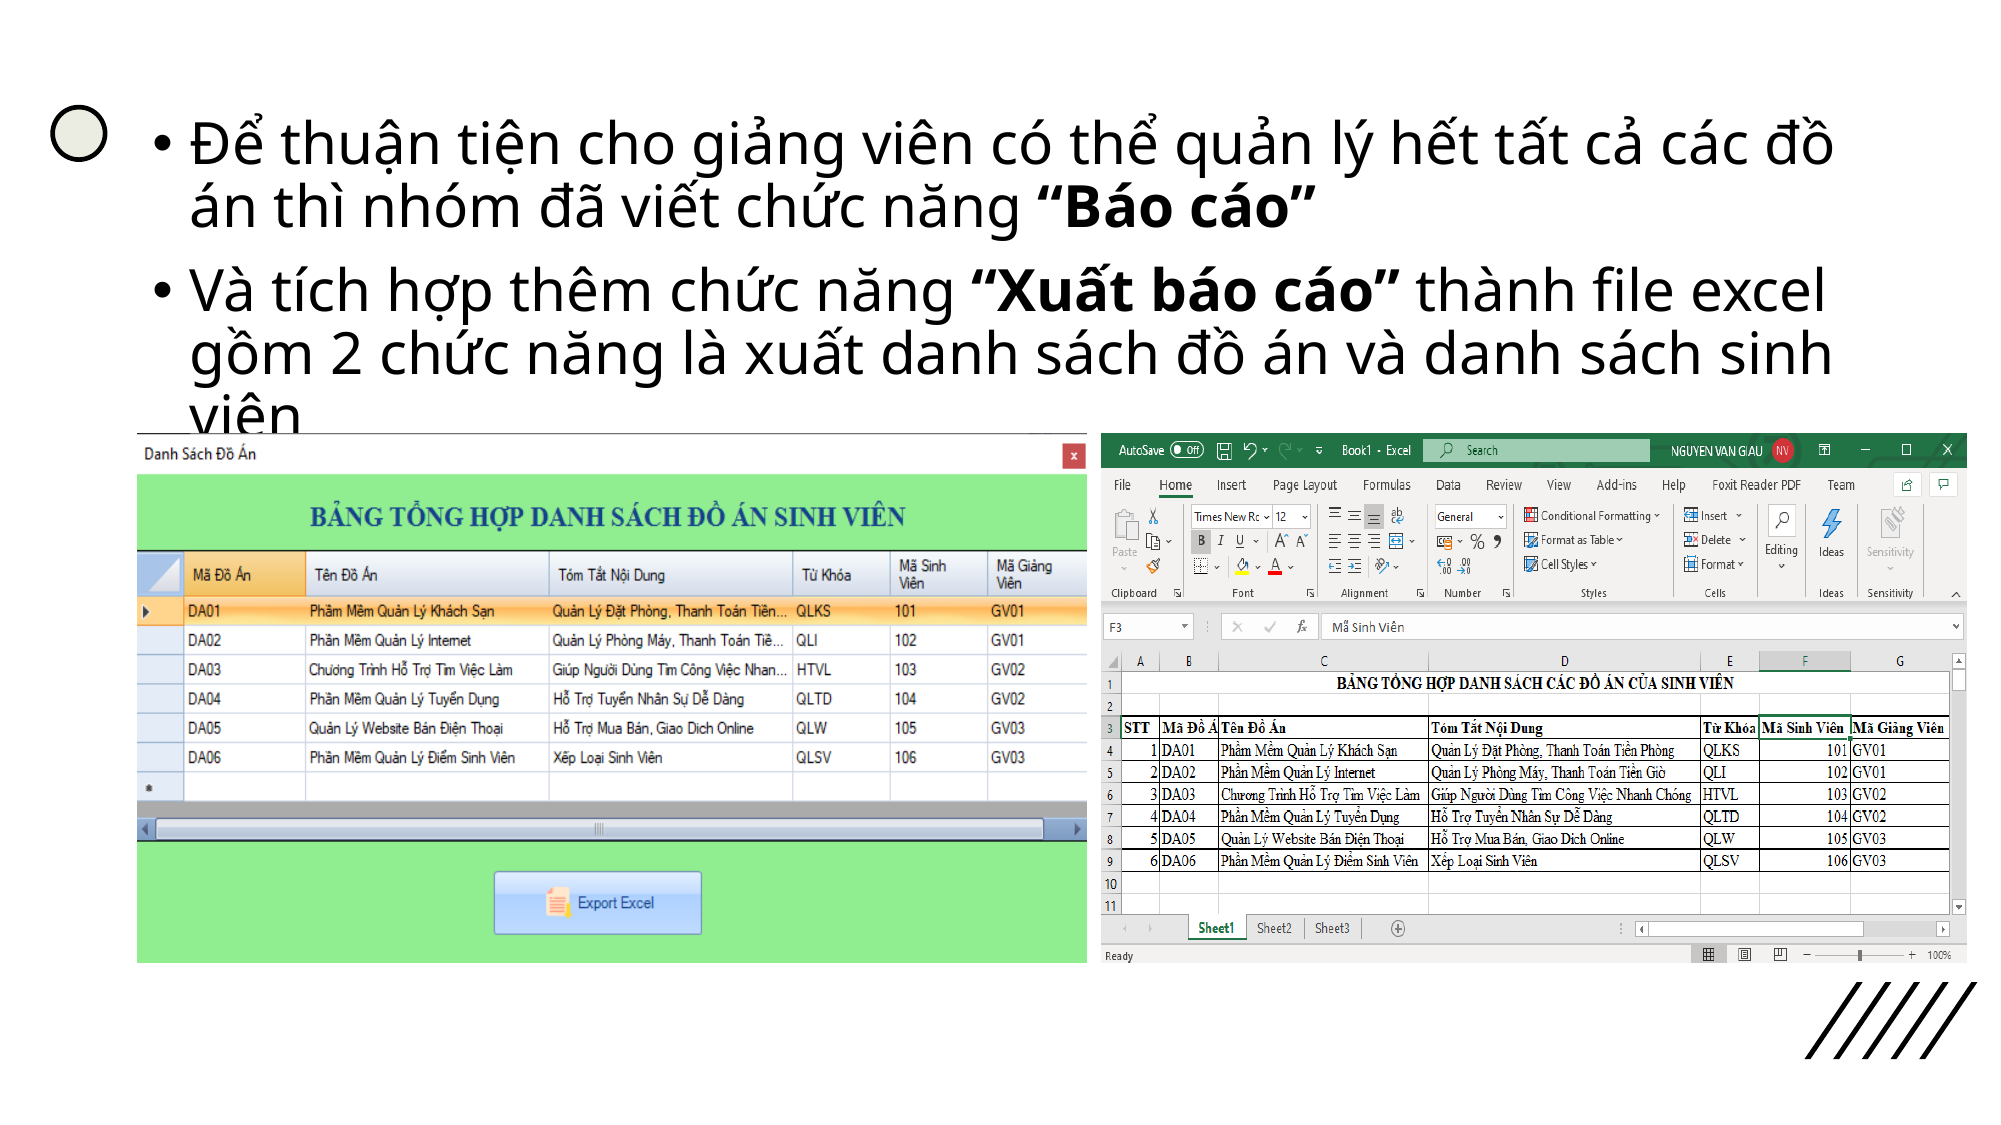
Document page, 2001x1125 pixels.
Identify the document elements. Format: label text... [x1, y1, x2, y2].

picture [137, 433, 1087, 963]
picture [1101, 433, 1967, 963]
list Để thuận tiện cho giảng viên có thể quản lý hết tất cả các đồ án thì nhóm đã viết chức năng “Báo cáo” Và tích hợp thêm chức năng “Xuất báo cáo” thành file excel gồm 2 chức năng là xuất danh sách đồ án và danh sách sinh viên [137, 106, 1863, 821]
